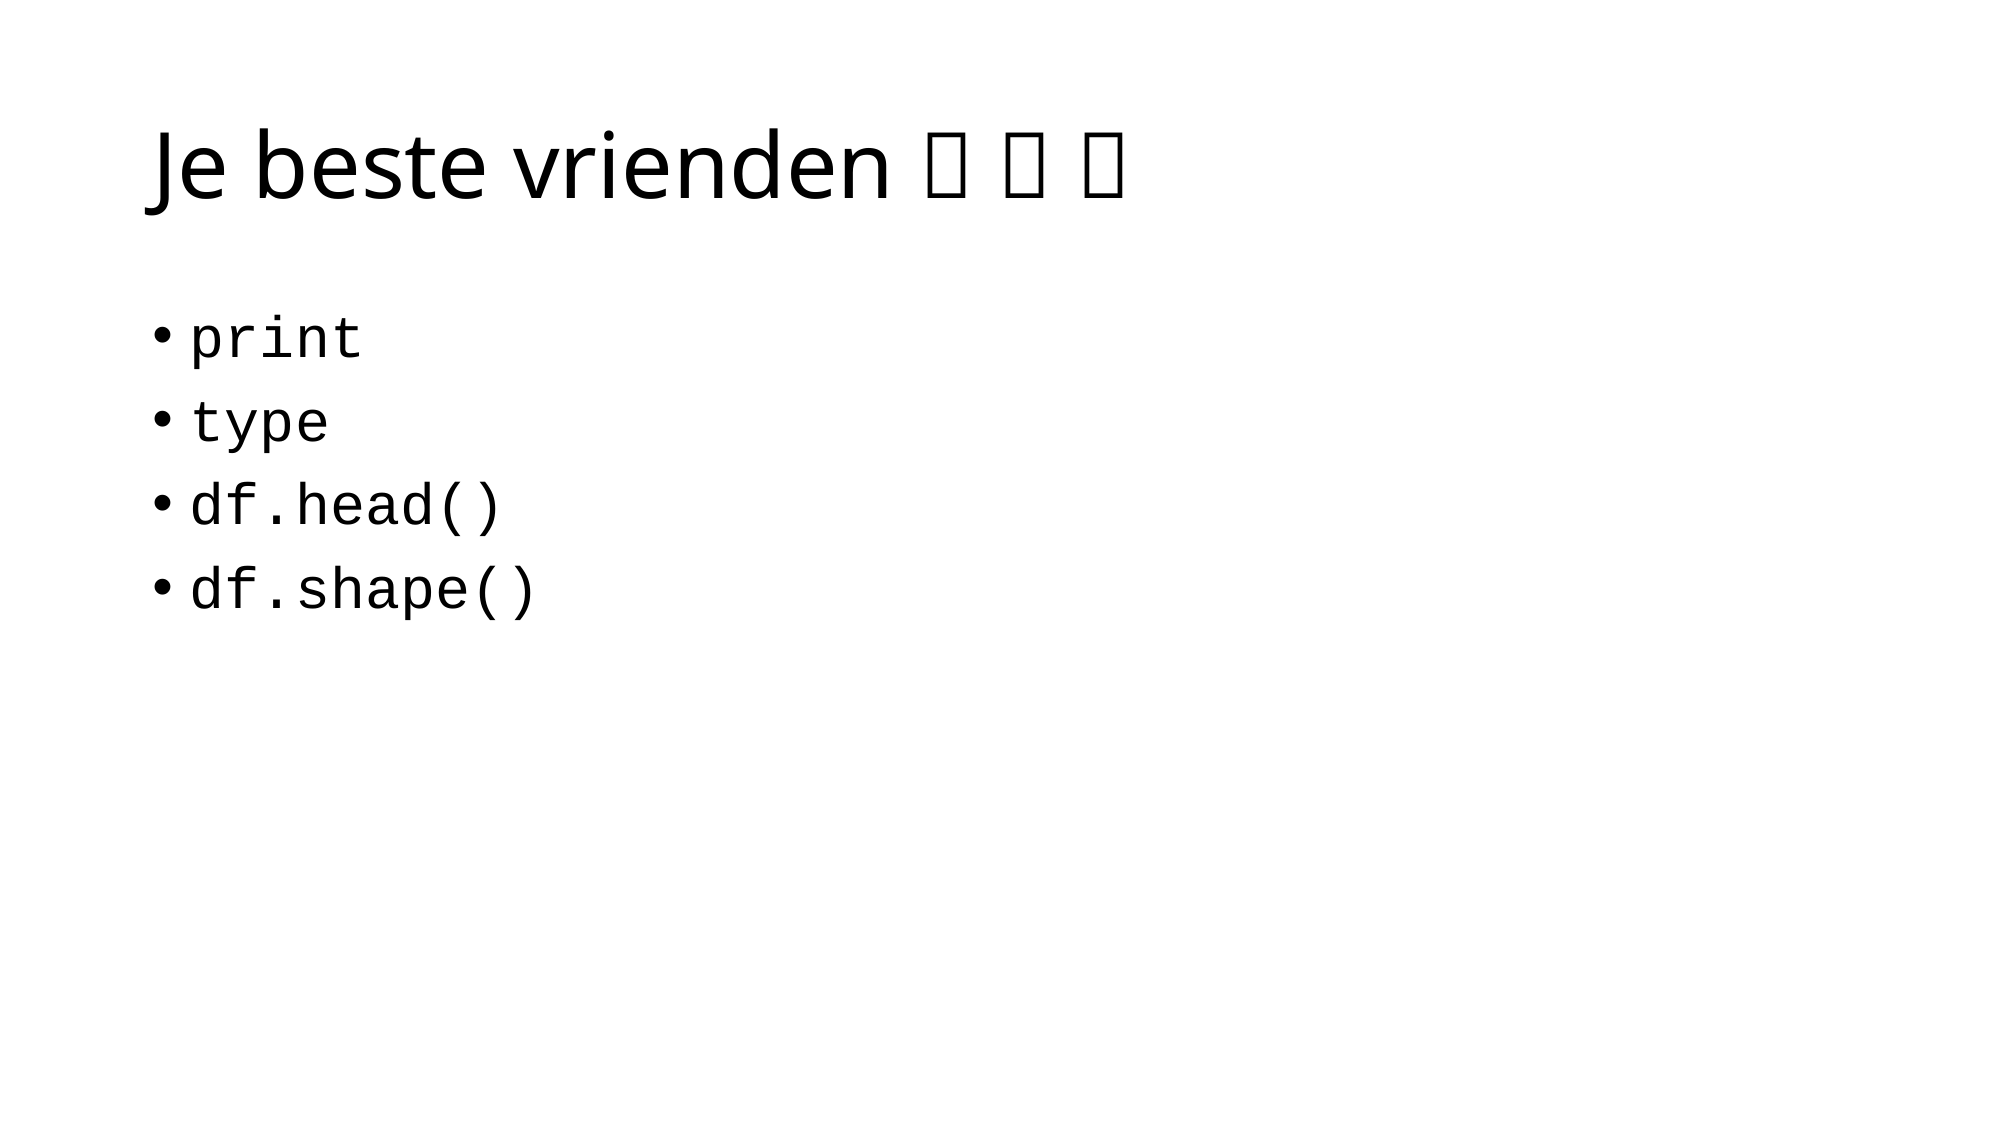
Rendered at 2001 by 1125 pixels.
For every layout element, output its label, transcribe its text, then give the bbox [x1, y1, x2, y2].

title Je beste vrienden    [137, 59, 1863, 278]
list print type df.head() df.shape() [137, 299, 1863, 1014]
